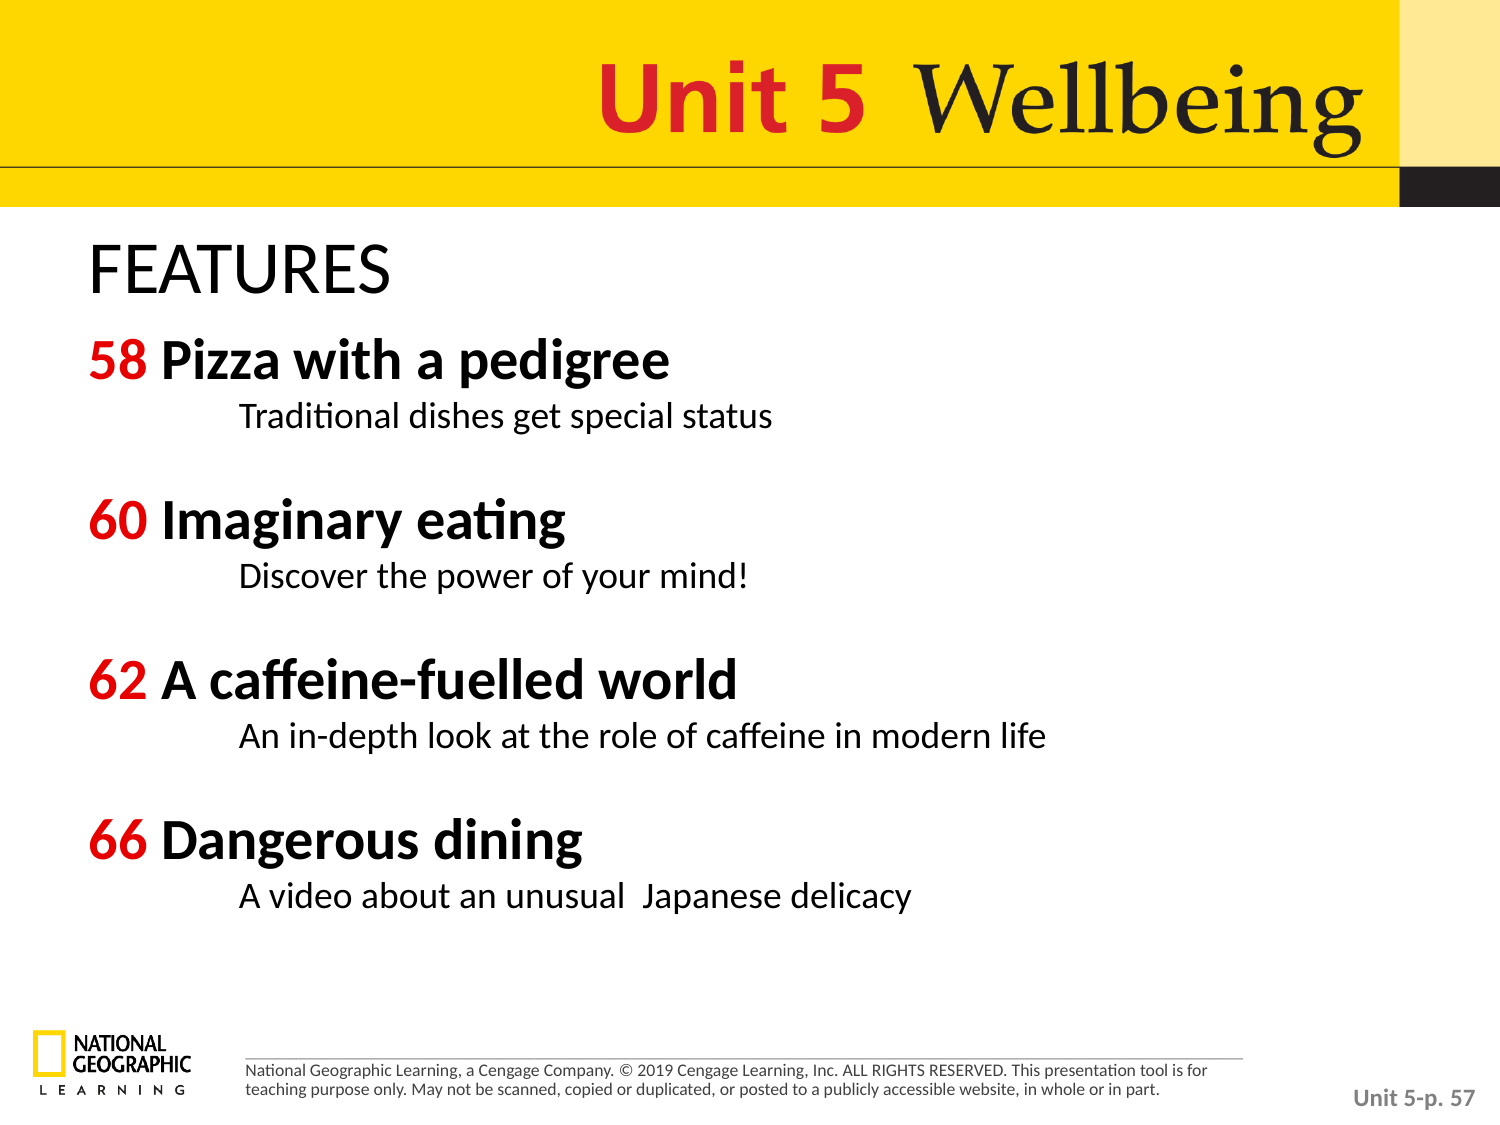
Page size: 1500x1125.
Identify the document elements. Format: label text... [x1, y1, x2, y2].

picture [0, 0, 1500, 207]
text_box FEATURES 58 Pizza with a pedigree Traditional dishes get special status 60 Imaginary eating Discover the power of your mind! 62 A caffeine-fuelled world An in-depth look at the role of caffeine in modern life 66 Dangerous dining A video about an unusual Japanese delicacy [73, 211, 1443, 969]
text_box Unit 5-p. 57 [1305, 1073, 1491, 1119]
picture [33, 1030, 191, 1095]
